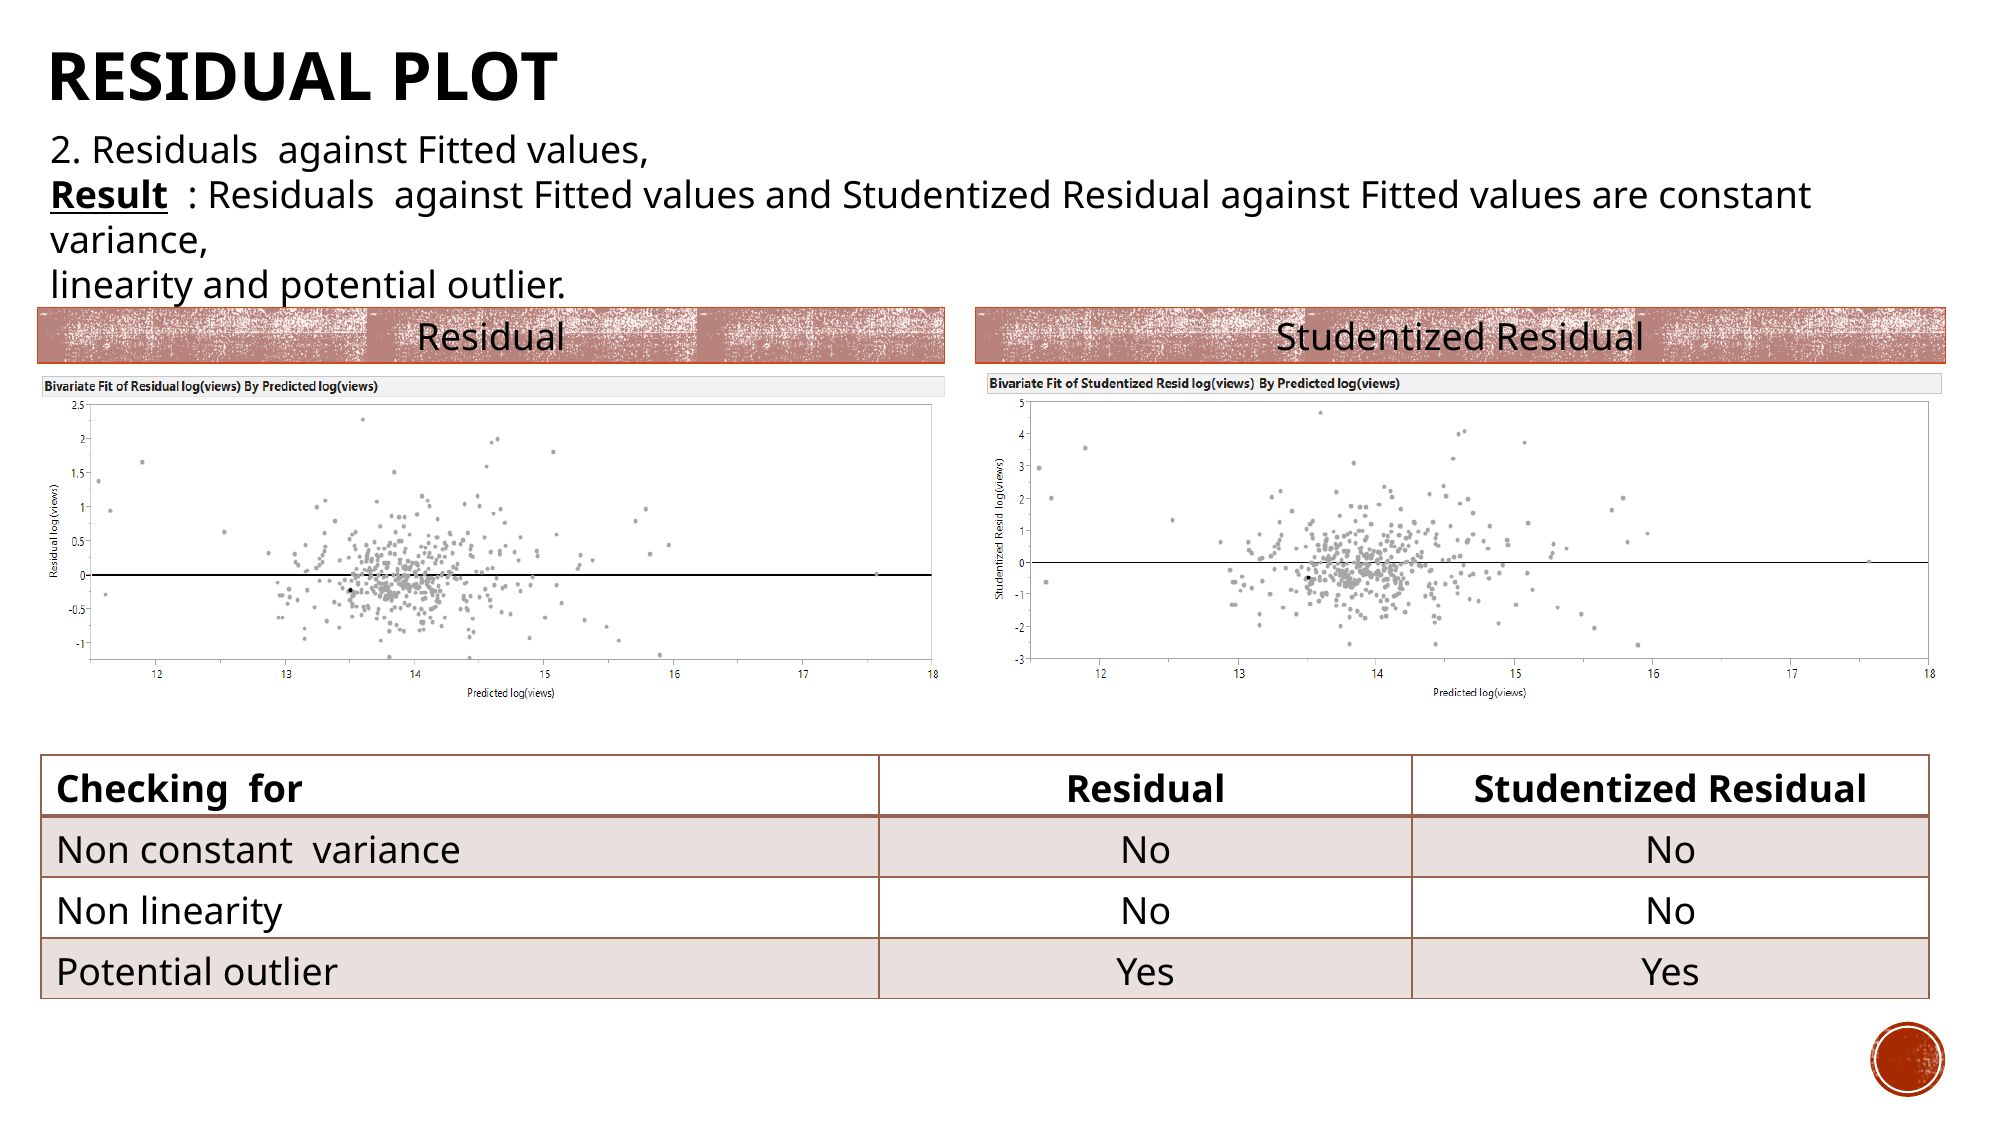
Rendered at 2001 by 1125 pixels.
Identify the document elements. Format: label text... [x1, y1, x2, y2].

table_cell Yes [880, 939, 1411, 998]
table_cell Non linearity [42, 878, 878, 937]
text_box Residual plot [31, 7, 1682, 151]
table_cell Potential outlier [42, 939, 878, 998]
text_box Residual [37, 307, 945, 364]
table_header Residual [880, 756, 1411, 814]
picture [31, 373, 945, 710]
table_cell Non constant variance [42, 818, 878, 876]
table_header Studentized Residual [1413, 756, 1928, 814]
table_cell No [1413, 878, 1928, 937]
table_cell No [880, 878, 1411, 937]
text_box Studentized Residual [975, 307, 1946, 364]
table_cell No [880, 818, 1411, 876]
picture [975, 370, 1946, 710]
table_header Checking for [42, 756, 878, 814]
table_cell Yes [1413, 939, 1928, 998]
table_cell No [1413, 818, 1928, 876]
